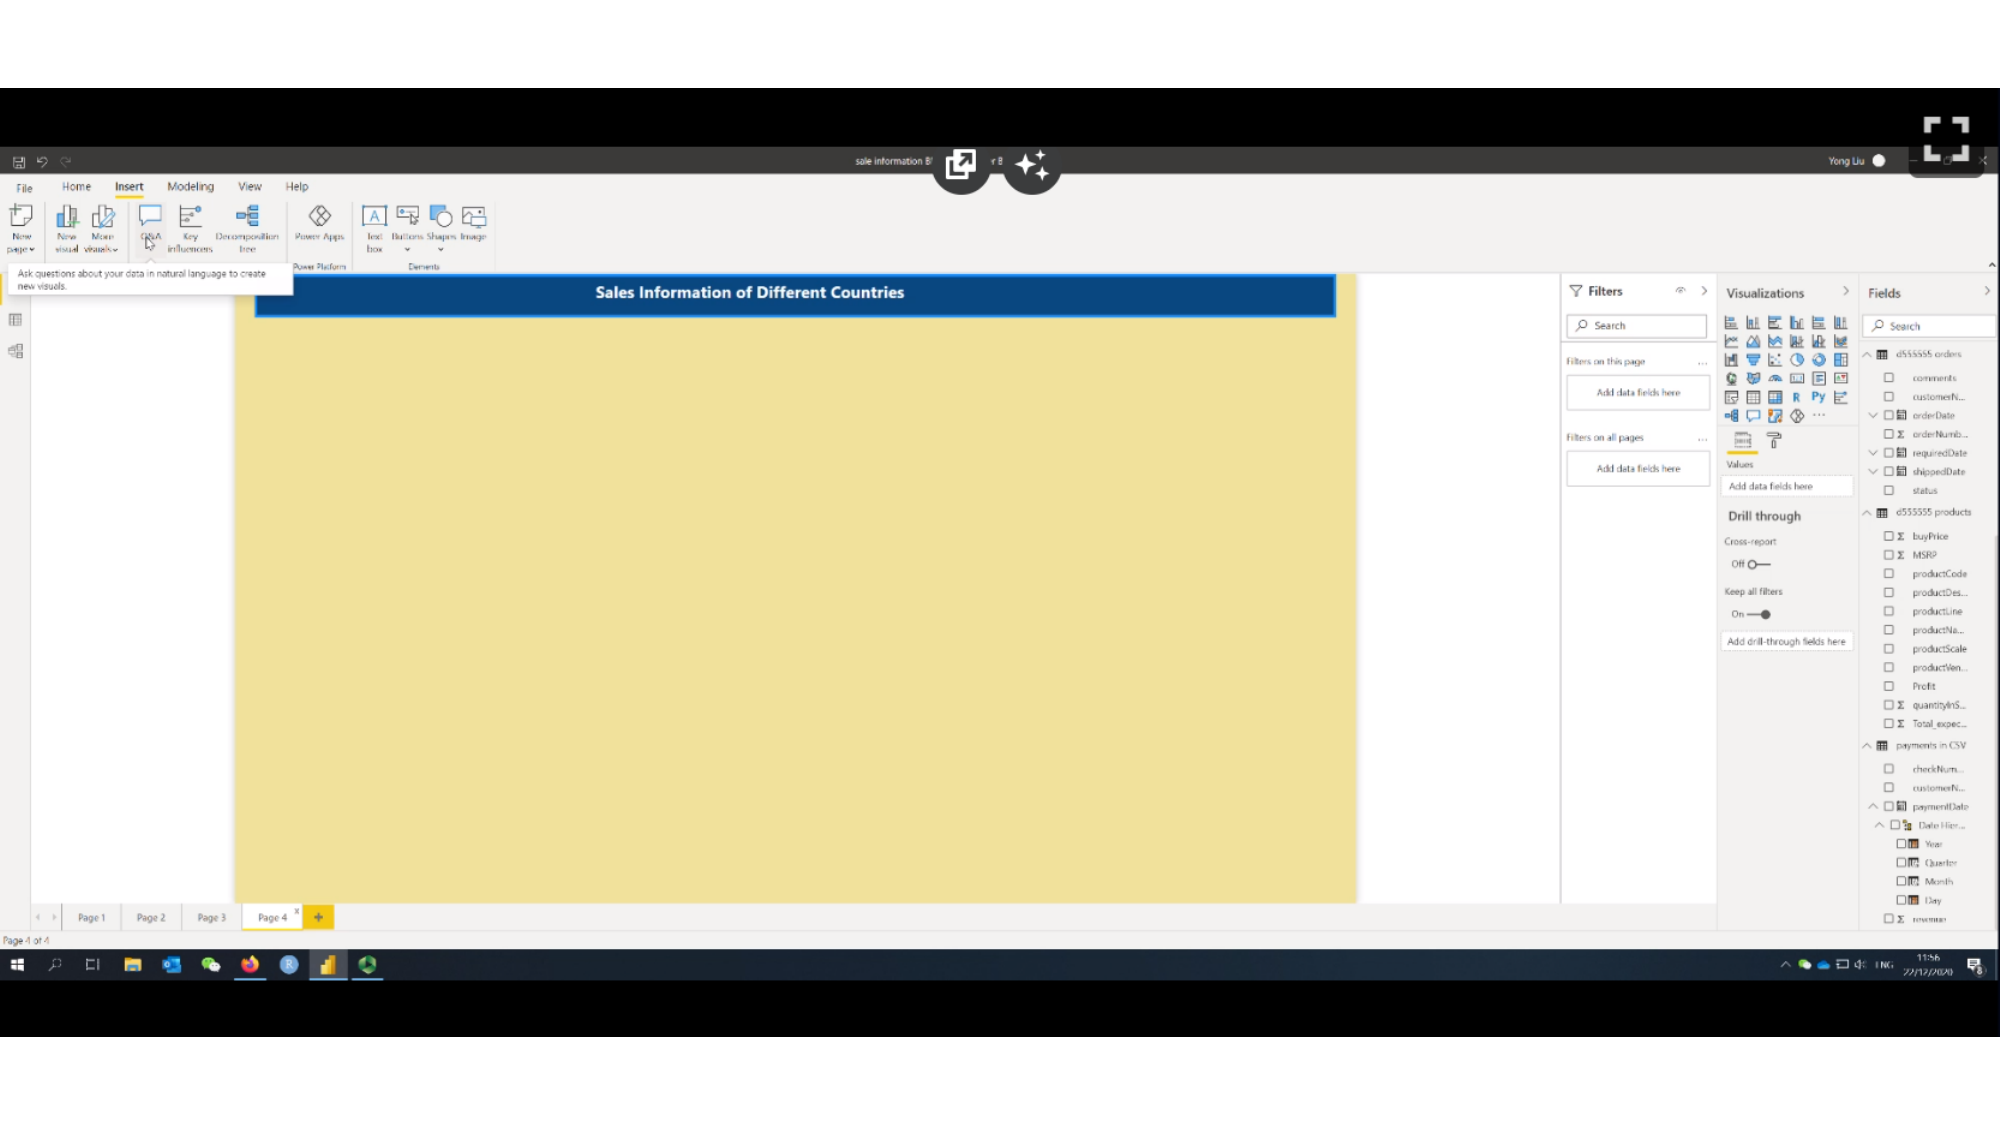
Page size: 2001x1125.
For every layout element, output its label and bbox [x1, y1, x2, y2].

picture [0, 87, 2000, 1038]
